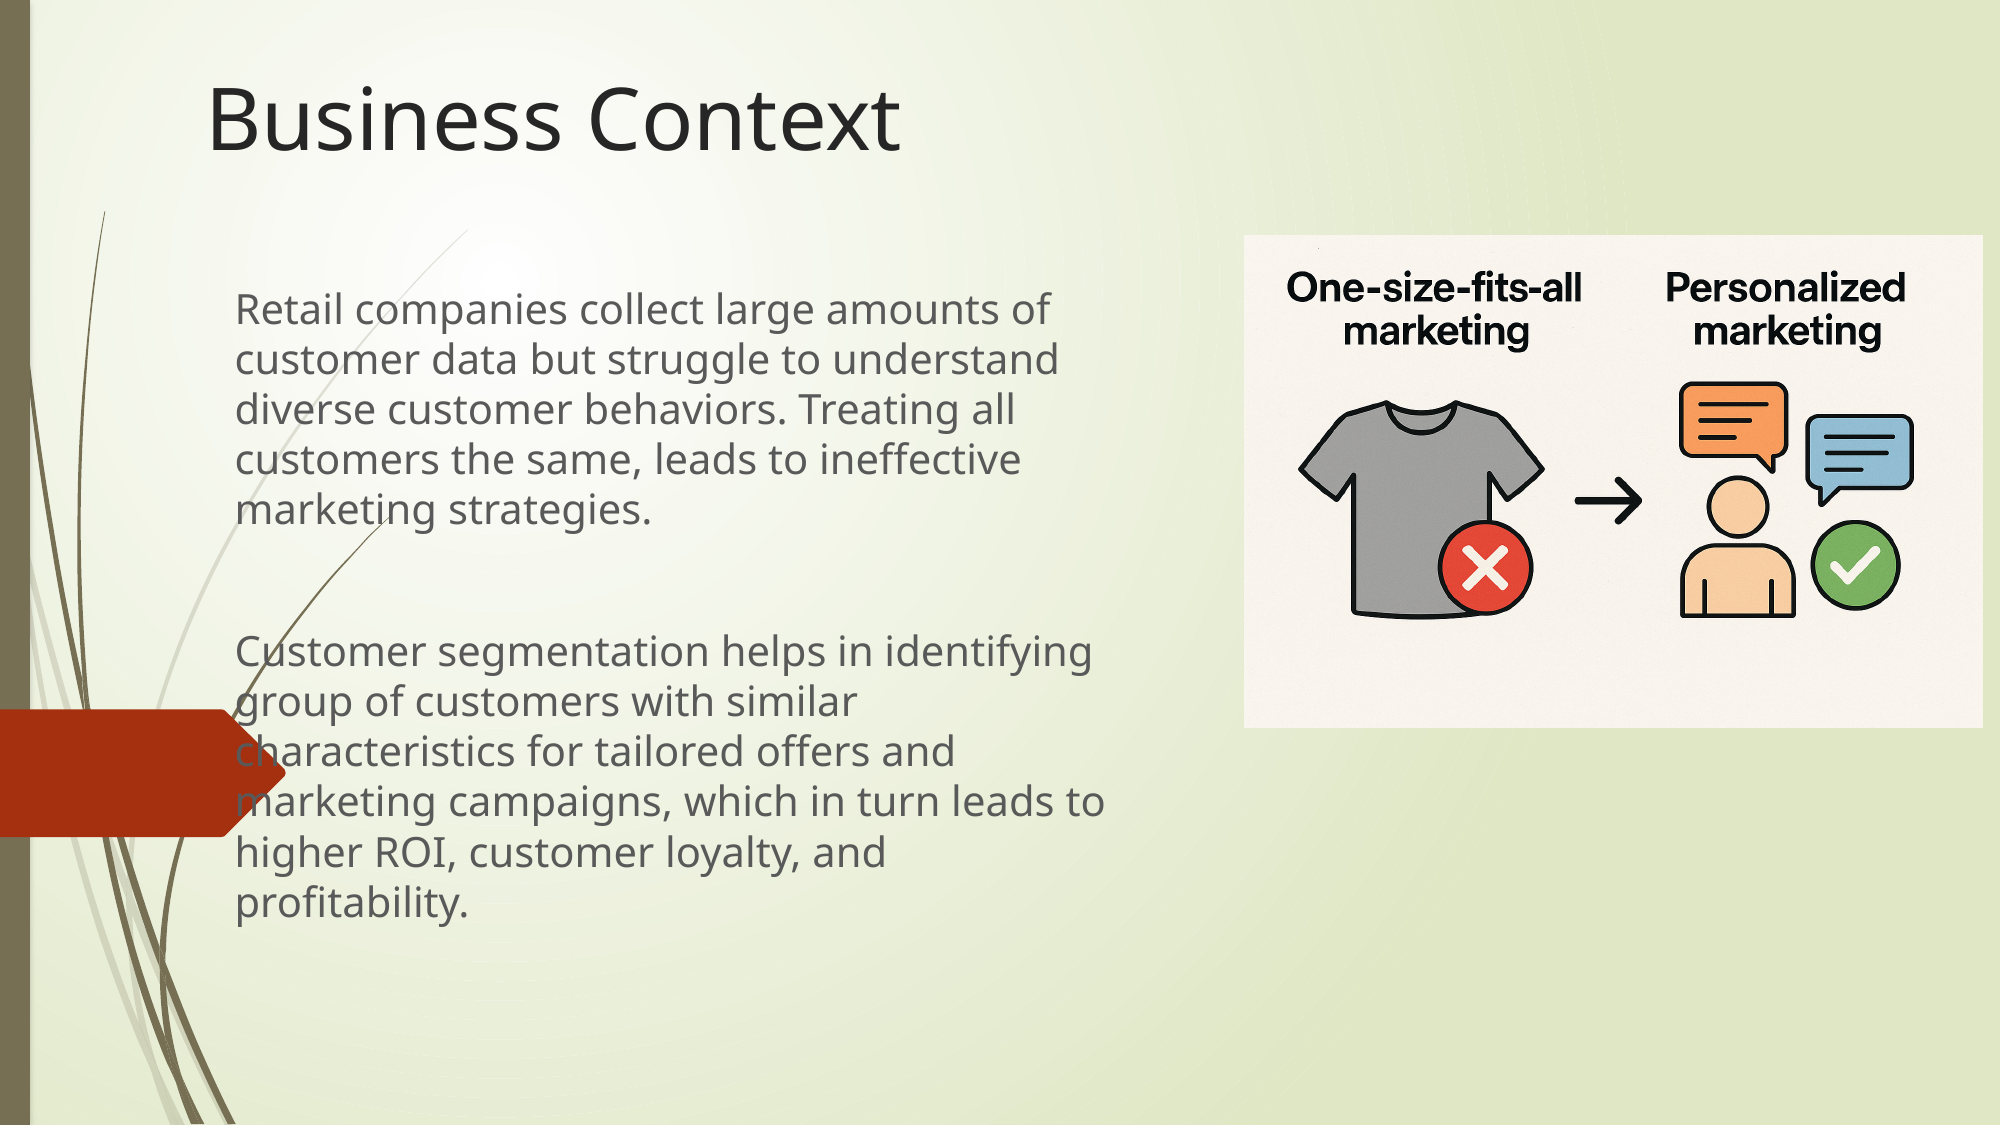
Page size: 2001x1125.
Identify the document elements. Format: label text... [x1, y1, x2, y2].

subtitle Retail companies collect large amounts of customer data but struggle to understand diverse customer behaviors. Treating all customers the same, leads to ineffective marketing strategies. Customer segmentation helps in identifying group of customers with similar characteristics for tailored offers and marketing campaigns, which in turn leads to higher ROI, customer loyalty, and profitability. [219, 204, 1141, 1054]
title Business Context [190, 55, 1310, 176]
picture [1244, 235, 1983, 728]
